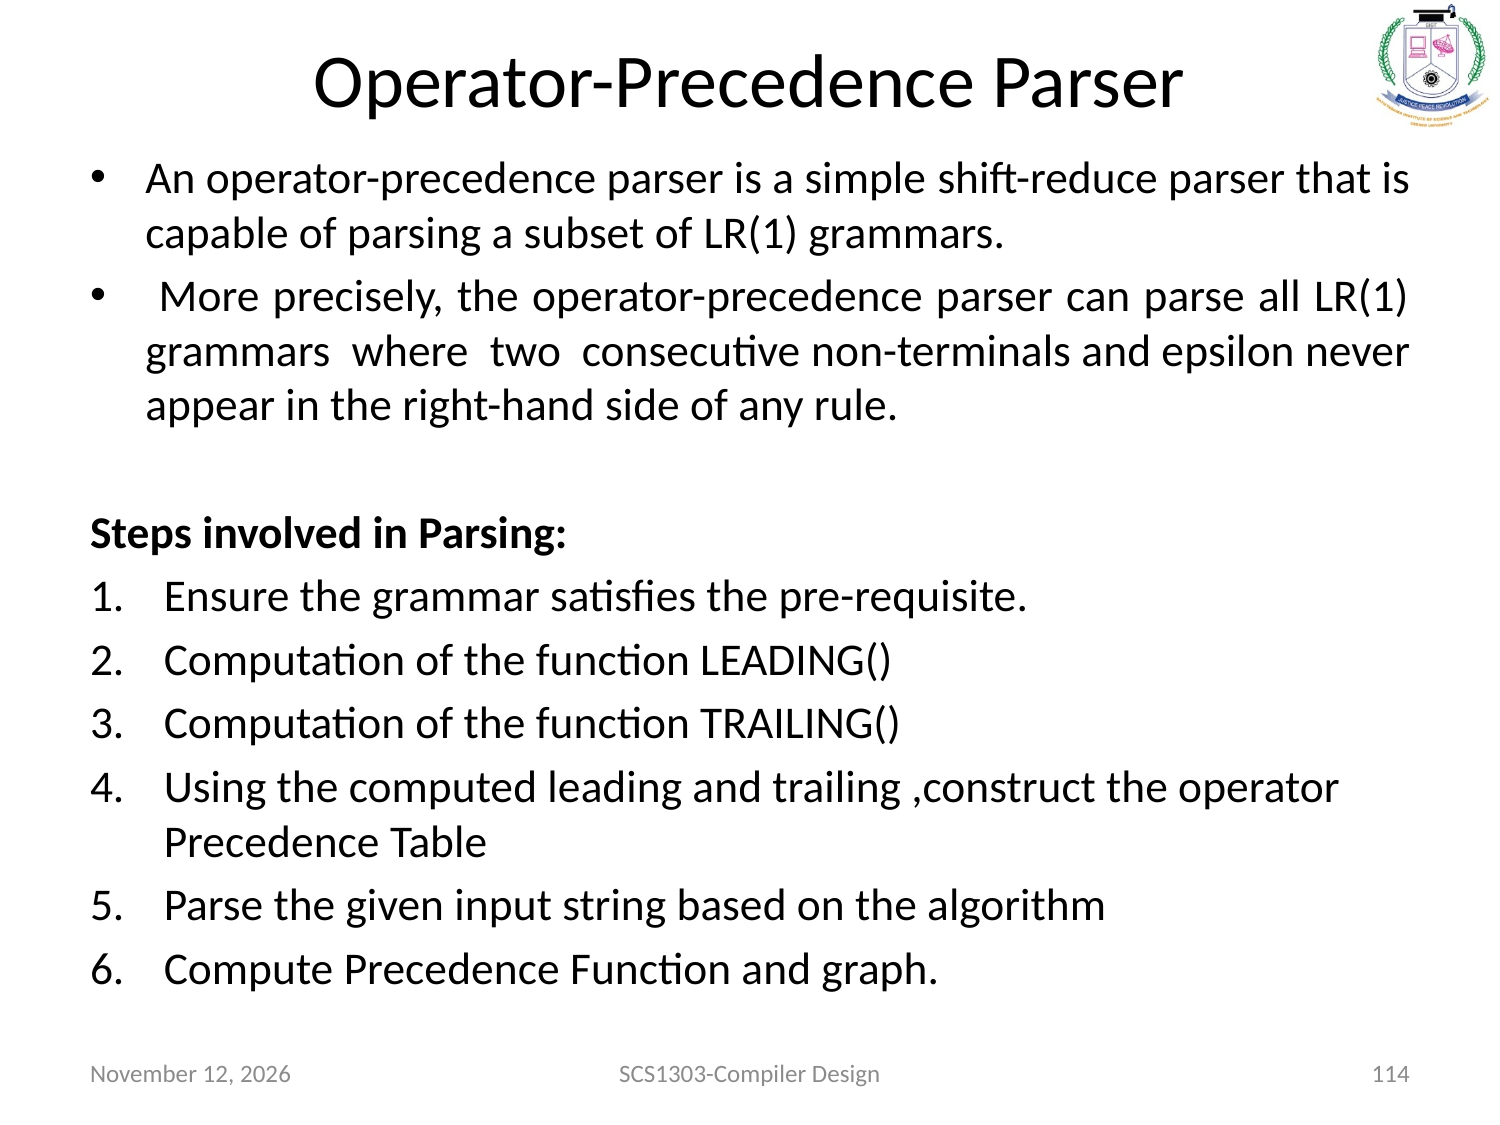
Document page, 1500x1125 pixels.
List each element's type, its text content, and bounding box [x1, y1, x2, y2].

title Operator-Precedence Parser [75, 23, 1425, 131]
slide_number 114 [1074, 1042, 1425, 1103]
list An operator-precedence parser is a simple shift-reduce parser that is capable of parsing a subset of LR(1) grammars. More precisely, the operator-precedence parser can parse all LR(1) grammars where two consecutive non-terminals and epsilon never appear in the right-hand side of any rule. Steps involved in Parsing: Ensure the grammar satisfies the pre-requisite. Computation of the function LEADING() Computation of the function TRAILING() Using the computed leading and trailing ,construct the operator Precedence Table Parse the given input string based on the algorithm Compute Precedence Function and graph. [75, 140, 1425, 1005]
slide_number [75, 1042, 425, 1103]
picture [1361, 0, 1500, 129]
footer SCS1303-Compiler Design [512, 1042, 988, 1103]
